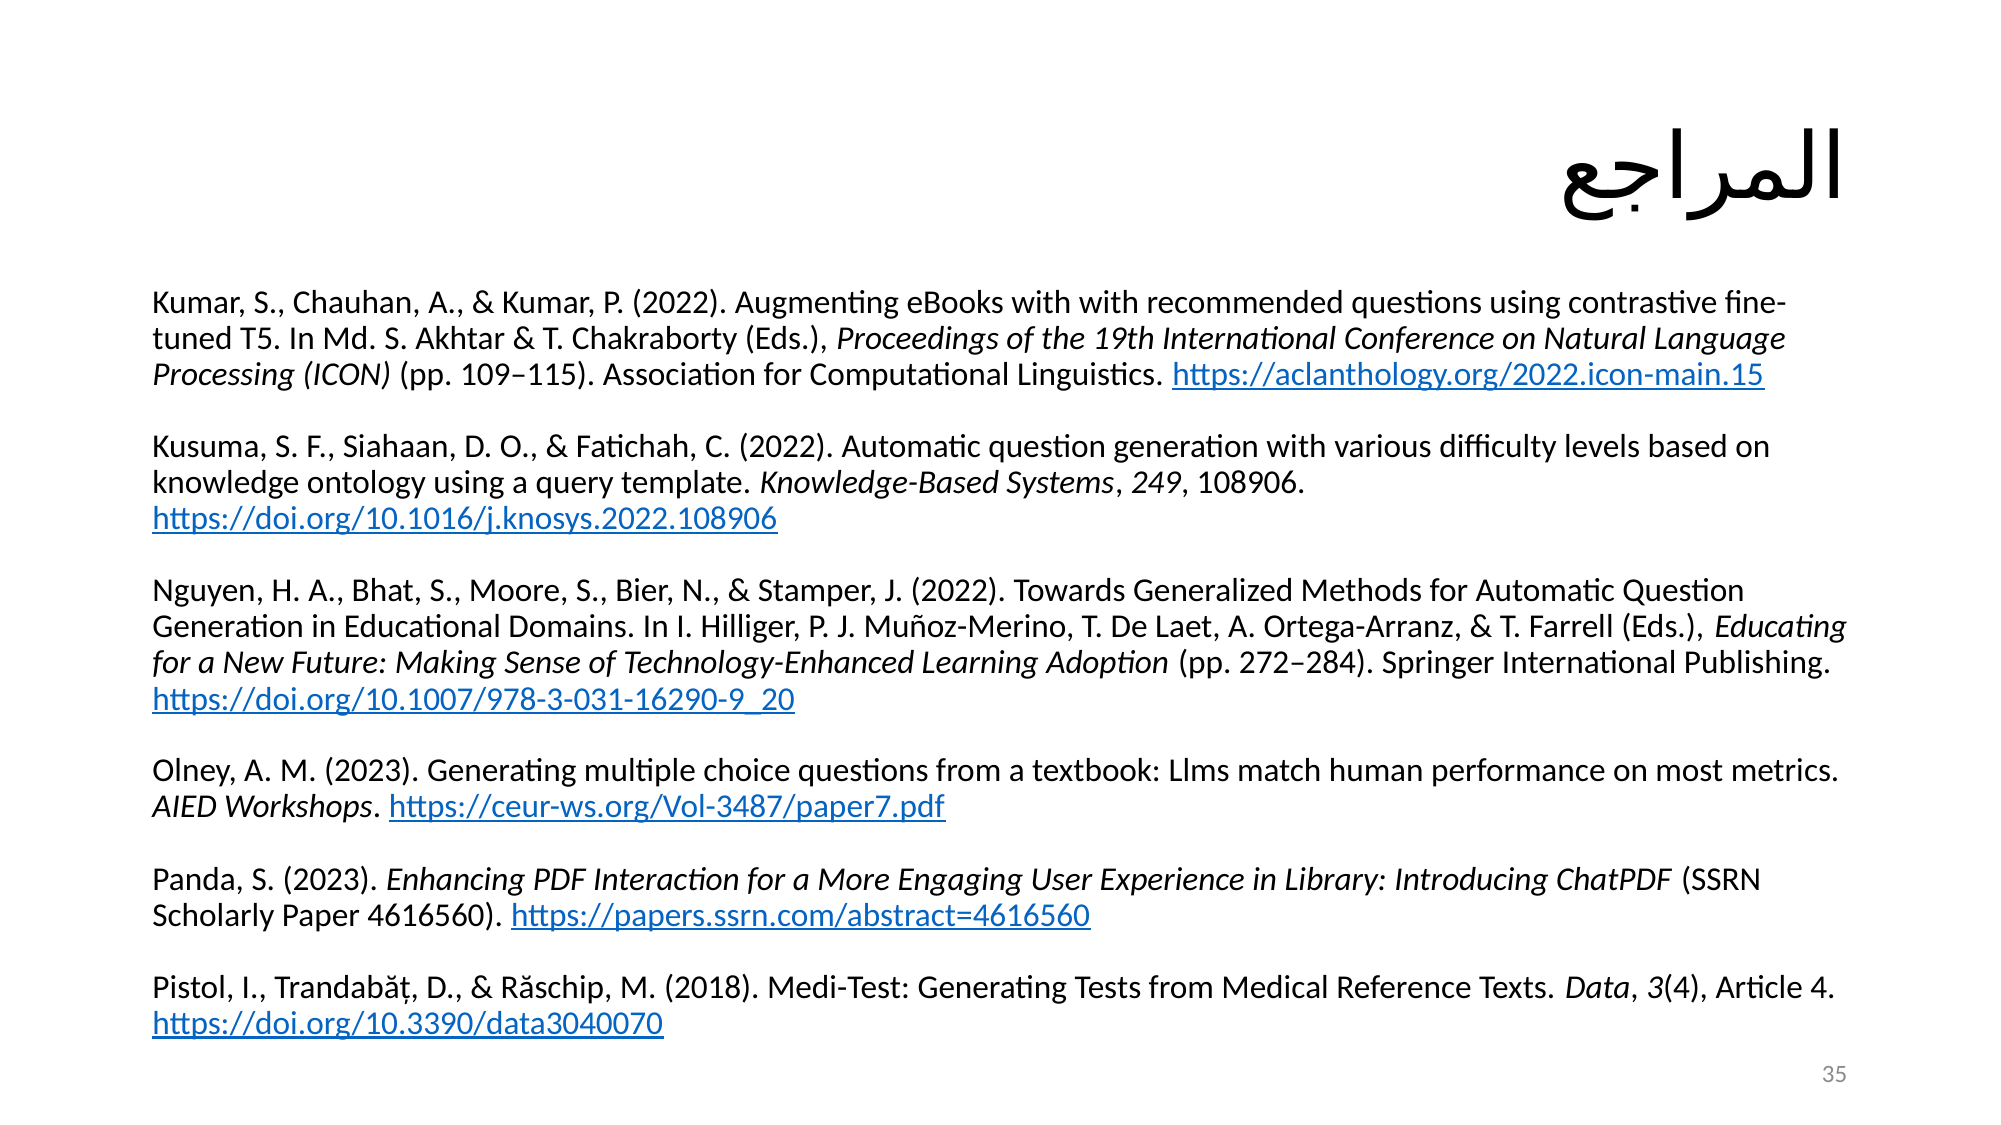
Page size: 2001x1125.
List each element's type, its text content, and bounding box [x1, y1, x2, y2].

title المراجع [137, 59, 1863, 277]
list Kumar, S., Chauhan, A., & Kumar, P. (2022). Augmenting eBooks with with recommended questions using contrastive fine-tuned T5. In Md. S. Akhtar & T. Chakraborty (Eds.), Proceedings of the 19th International Conference on Natural Language Processing (ICON) (pp. 109–115). Association for Computational Linguistics. https://aclanthology.org/2022.icon-main.15 Kusuma, S. F., Siahaan, D. O., & Fatichah, C. (2022). Automatic question generation with various difficulty levels based on knowledge ontology using a query template. Knowledge-Based Systems, 249, 108906. https://doi.org/10.1016/j.knosys.2022.108906 Nguyen, H. A., Bhat, S., Moore, S., Bier, N., & Stamper, J. (2022). Towards Generalized Methods for Automatic Question Generation in Educational Domains. In I. Hilliger, P. J. Muñoz-Merino, T. De Laet, A. Ortega-Arranz, & T. Farrell (Eds.), Educating for a New Future: Making Sense of Technology-Enhanced Learning Adoption (pp. 272–284). Springer International Publishing. https://doi.org/10.1007/978-3-031-16290-9_20 Olney, A. M. (2023). Generating multiple choice questions from a textbook: Llms match human performance on most metrics. AIED Workshops. https://ceur-ws.org/Vol-3487/paper7.pdf Panda, S. (2023). Enhancing PDF Interaction for a More Engaging User Experience in Library: Introducing ChatPDF (SSRN Scholarly Paper 4616560). https://papers.ssrn.com/abstract=4616560 Pistol, I., Trandabăț, D., & Răschip, M. (2018). Medi-Test: Generating Tests from Medical Reference Texts. Data, 3(4), Article 4. https://doi.org/10.3390/data3040070 [137, 277, 1863, 1066]
slide_number 35 [1412, 1042, 1863, 1103]
